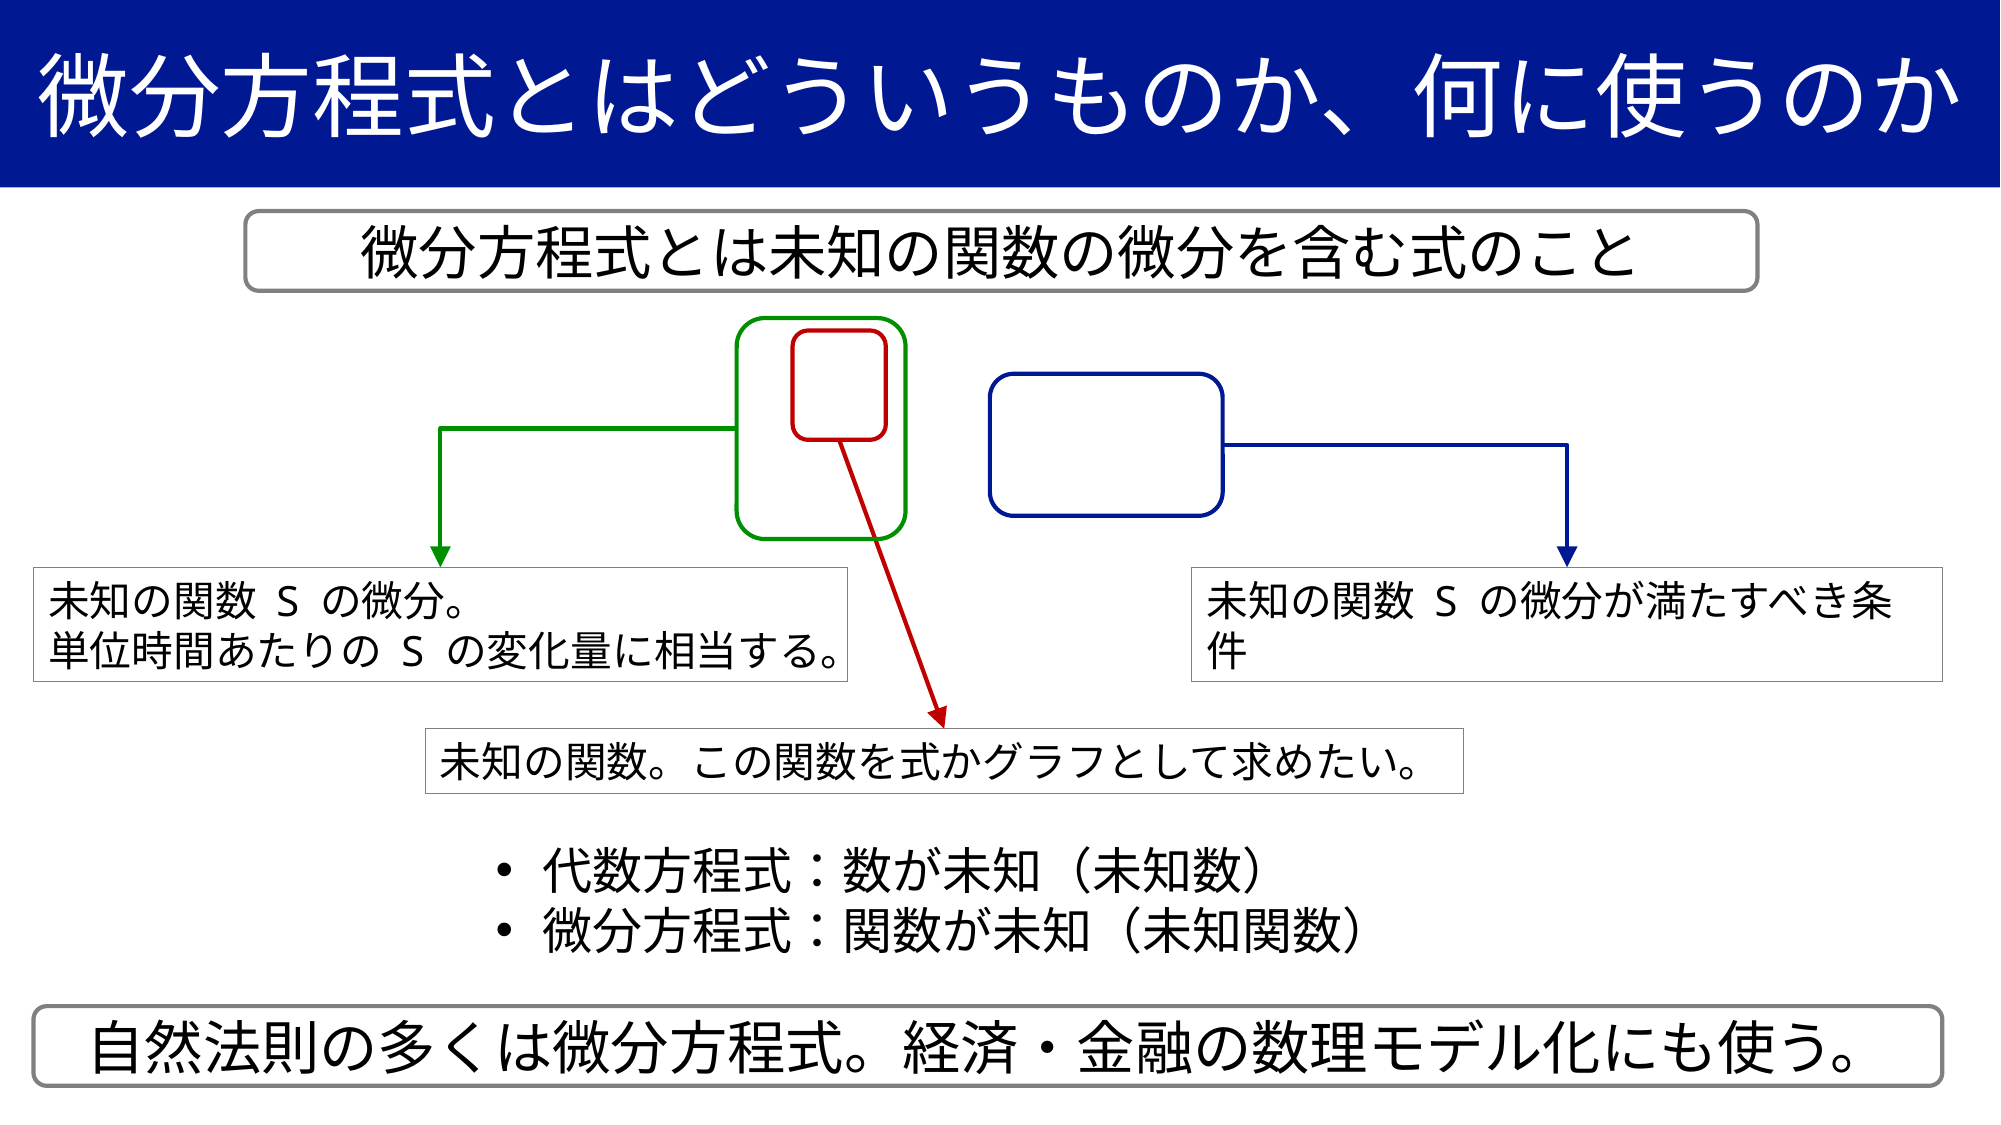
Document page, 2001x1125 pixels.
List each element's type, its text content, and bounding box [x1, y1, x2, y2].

text_box 代数方程式：数が未知（未知数） 微分方程式：関数が未知（未知関数） [480, 832, 1520, 967]
text_box [734, 315, 908, 542]
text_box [1222, 444, 1568, 568]
picture [752, 353, 1208, 517]
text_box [440, 428, 737, 568]
title 微分方程式とはどういうものか、何に使うのか [0, 0, 2000, 188]
text_box 自然法則の多くは微分方程式。経済・金融の数理モデル化にも使う。 [31, 1004, 1945, 1088]
text_box 微分方程式とは未知の関数の微分を含む式のこと [243, 208, 1760, 293]
text_box 未知の関数 S の微分が満たすべき条件 [1191, 567, 1943, 682]
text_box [838, 439, 945, 729]
text_box [1212, 375, 1225, 515]
text_box 未知の関数。この関数を式かグラフとして求めたい。 [425, 728, 1464, 794]
text_box 未知の関数 S の微分。 単位時間あたりの S の変化量に相当する。 [33, 567, 833, 682]
